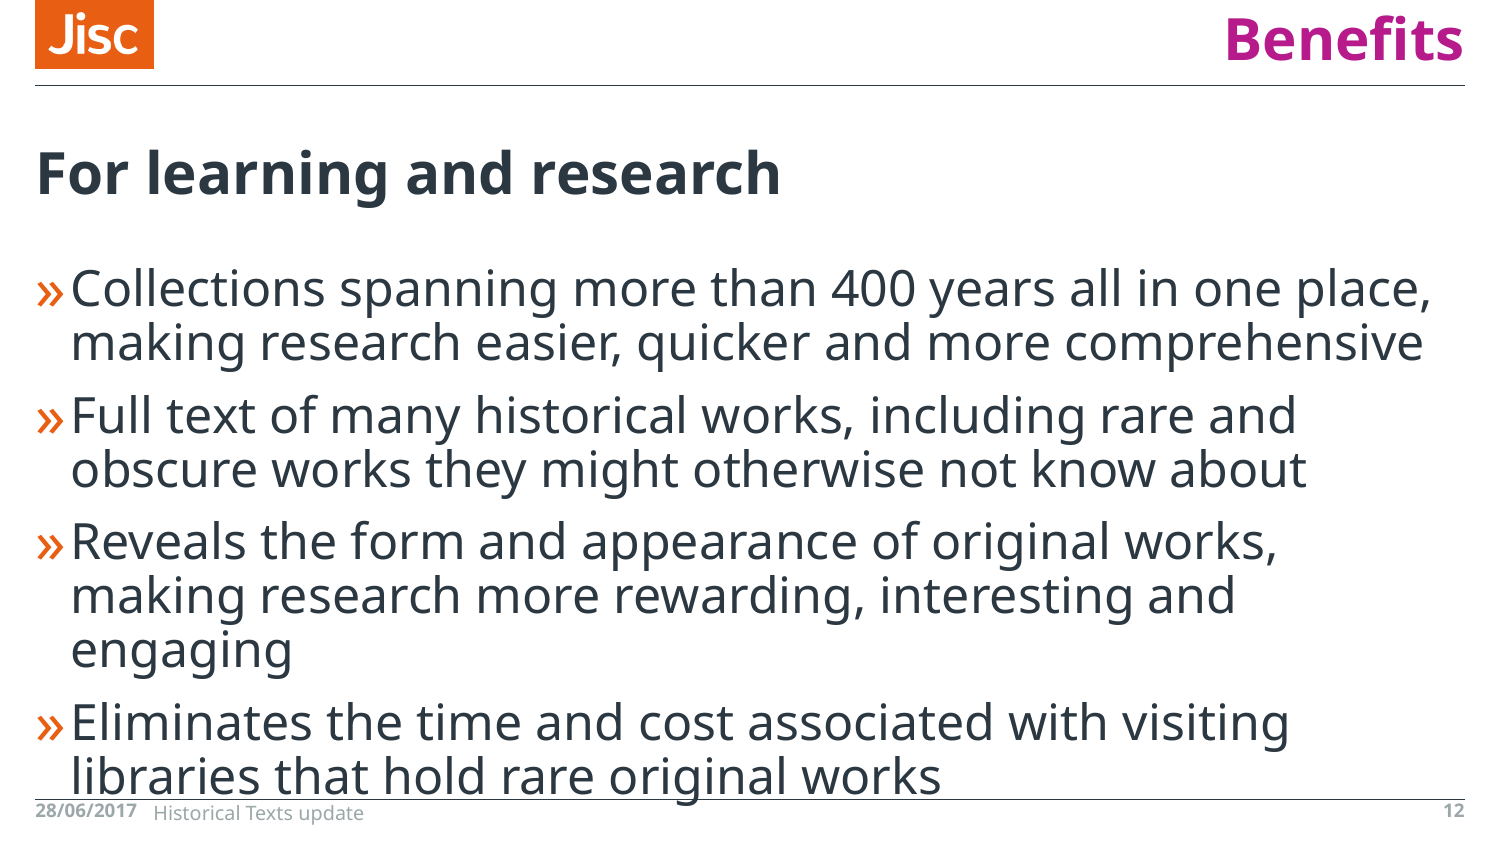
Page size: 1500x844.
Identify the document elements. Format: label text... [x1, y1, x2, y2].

footer Historical Texts update [153, 799, 1346, 826]
slide_number 12 [1346, 799, 1465, 826]
title Benefits [454, 0, 1465, 74]
picture [35, 0, 154, 69]
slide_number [35, 799, 153, 826]
list For learning and research [35, 144, 1459, 208]
list Collections spanning more than 400 years all in one place, making research easier, quicker and more comprehensive Full text of many historical works, including rare and obscure works they might otherwise not know about Reveals the form and appearance of original works, making research more rewarding, interesting and engaging Eliminates the time and cost associated with visiting libraries that hold rare original works [35, 263, 1465, 744]
